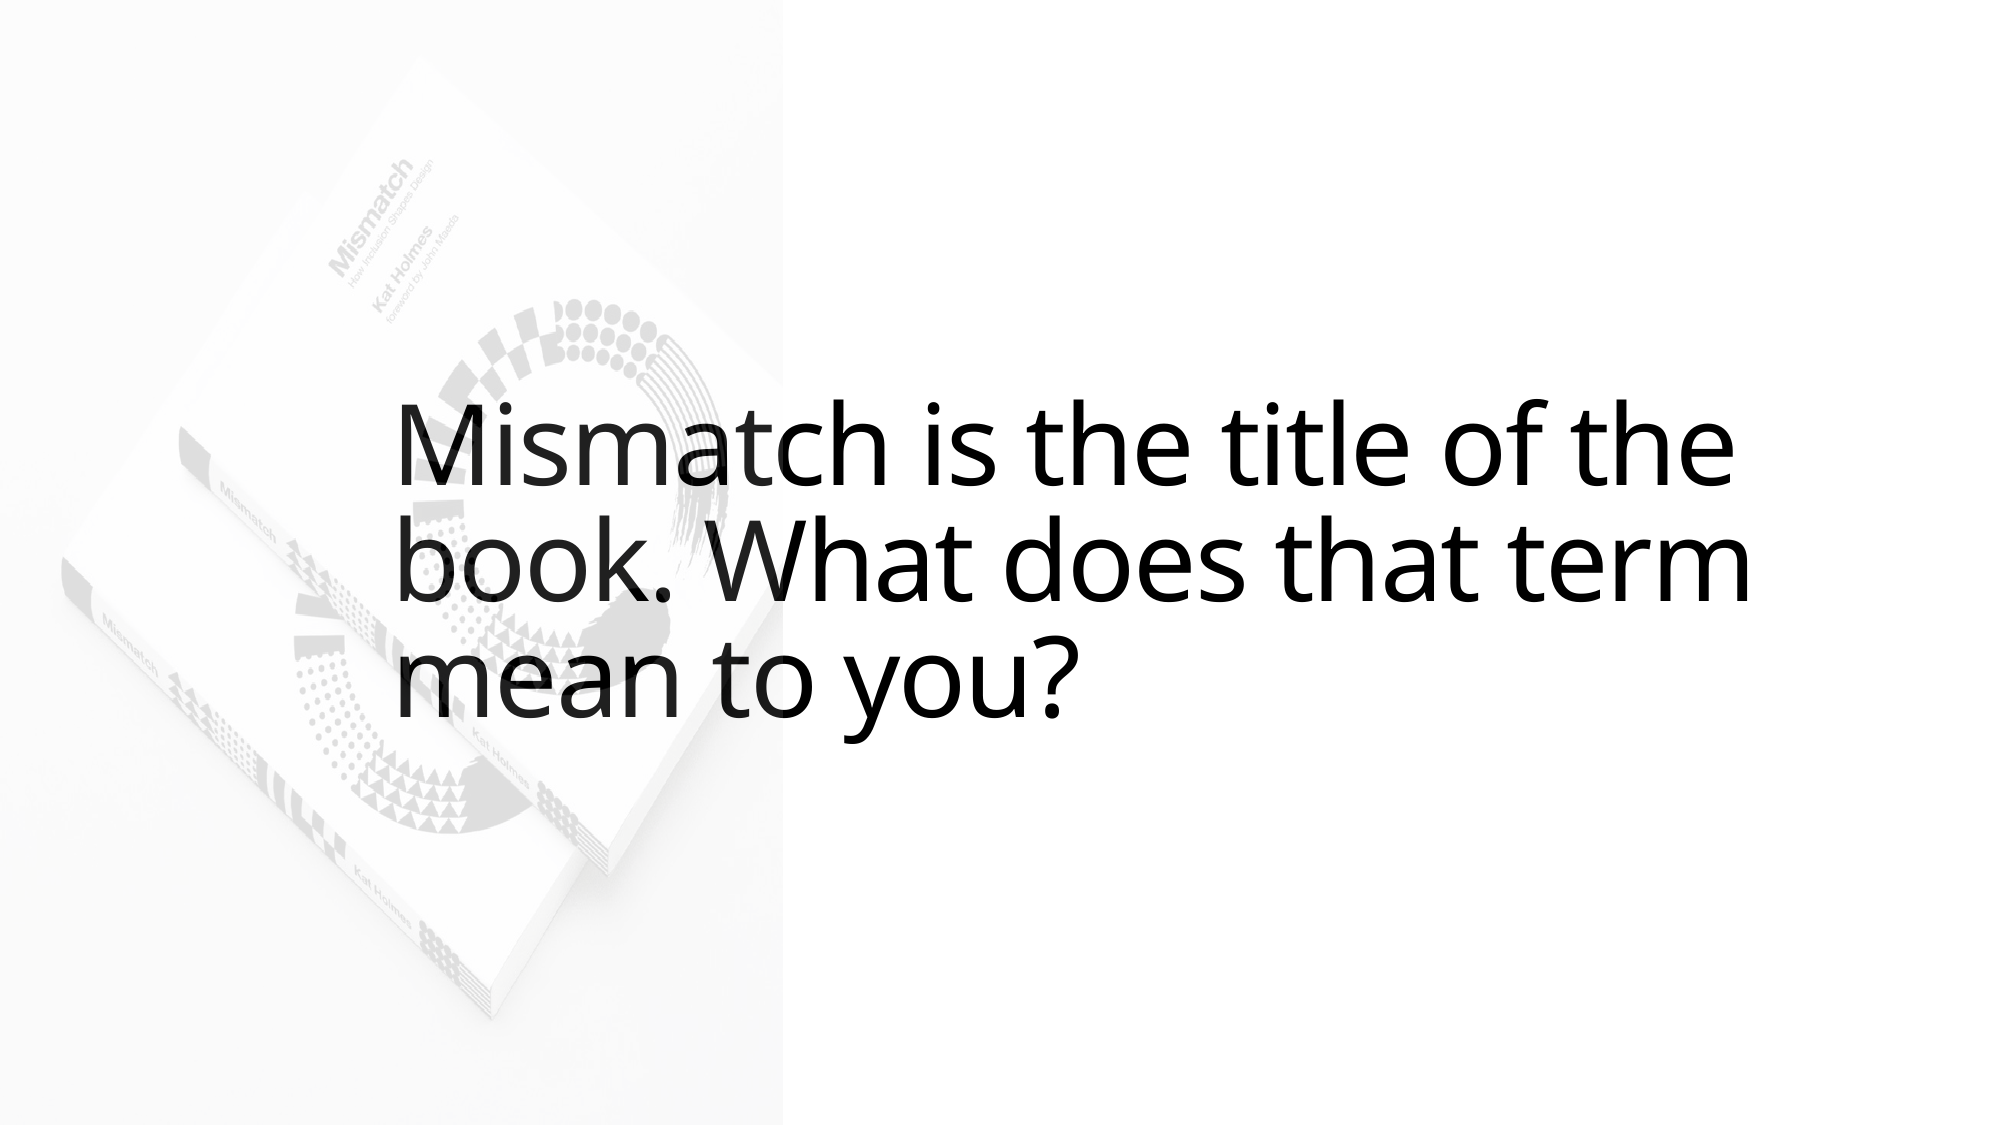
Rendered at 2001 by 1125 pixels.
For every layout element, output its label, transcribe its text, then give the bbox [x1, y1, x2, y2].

picture [0, 0, 783, 1125]
text_box Mismatch is the title of the book. What does that term mean to you? [783, 0, 1828, 1125]
